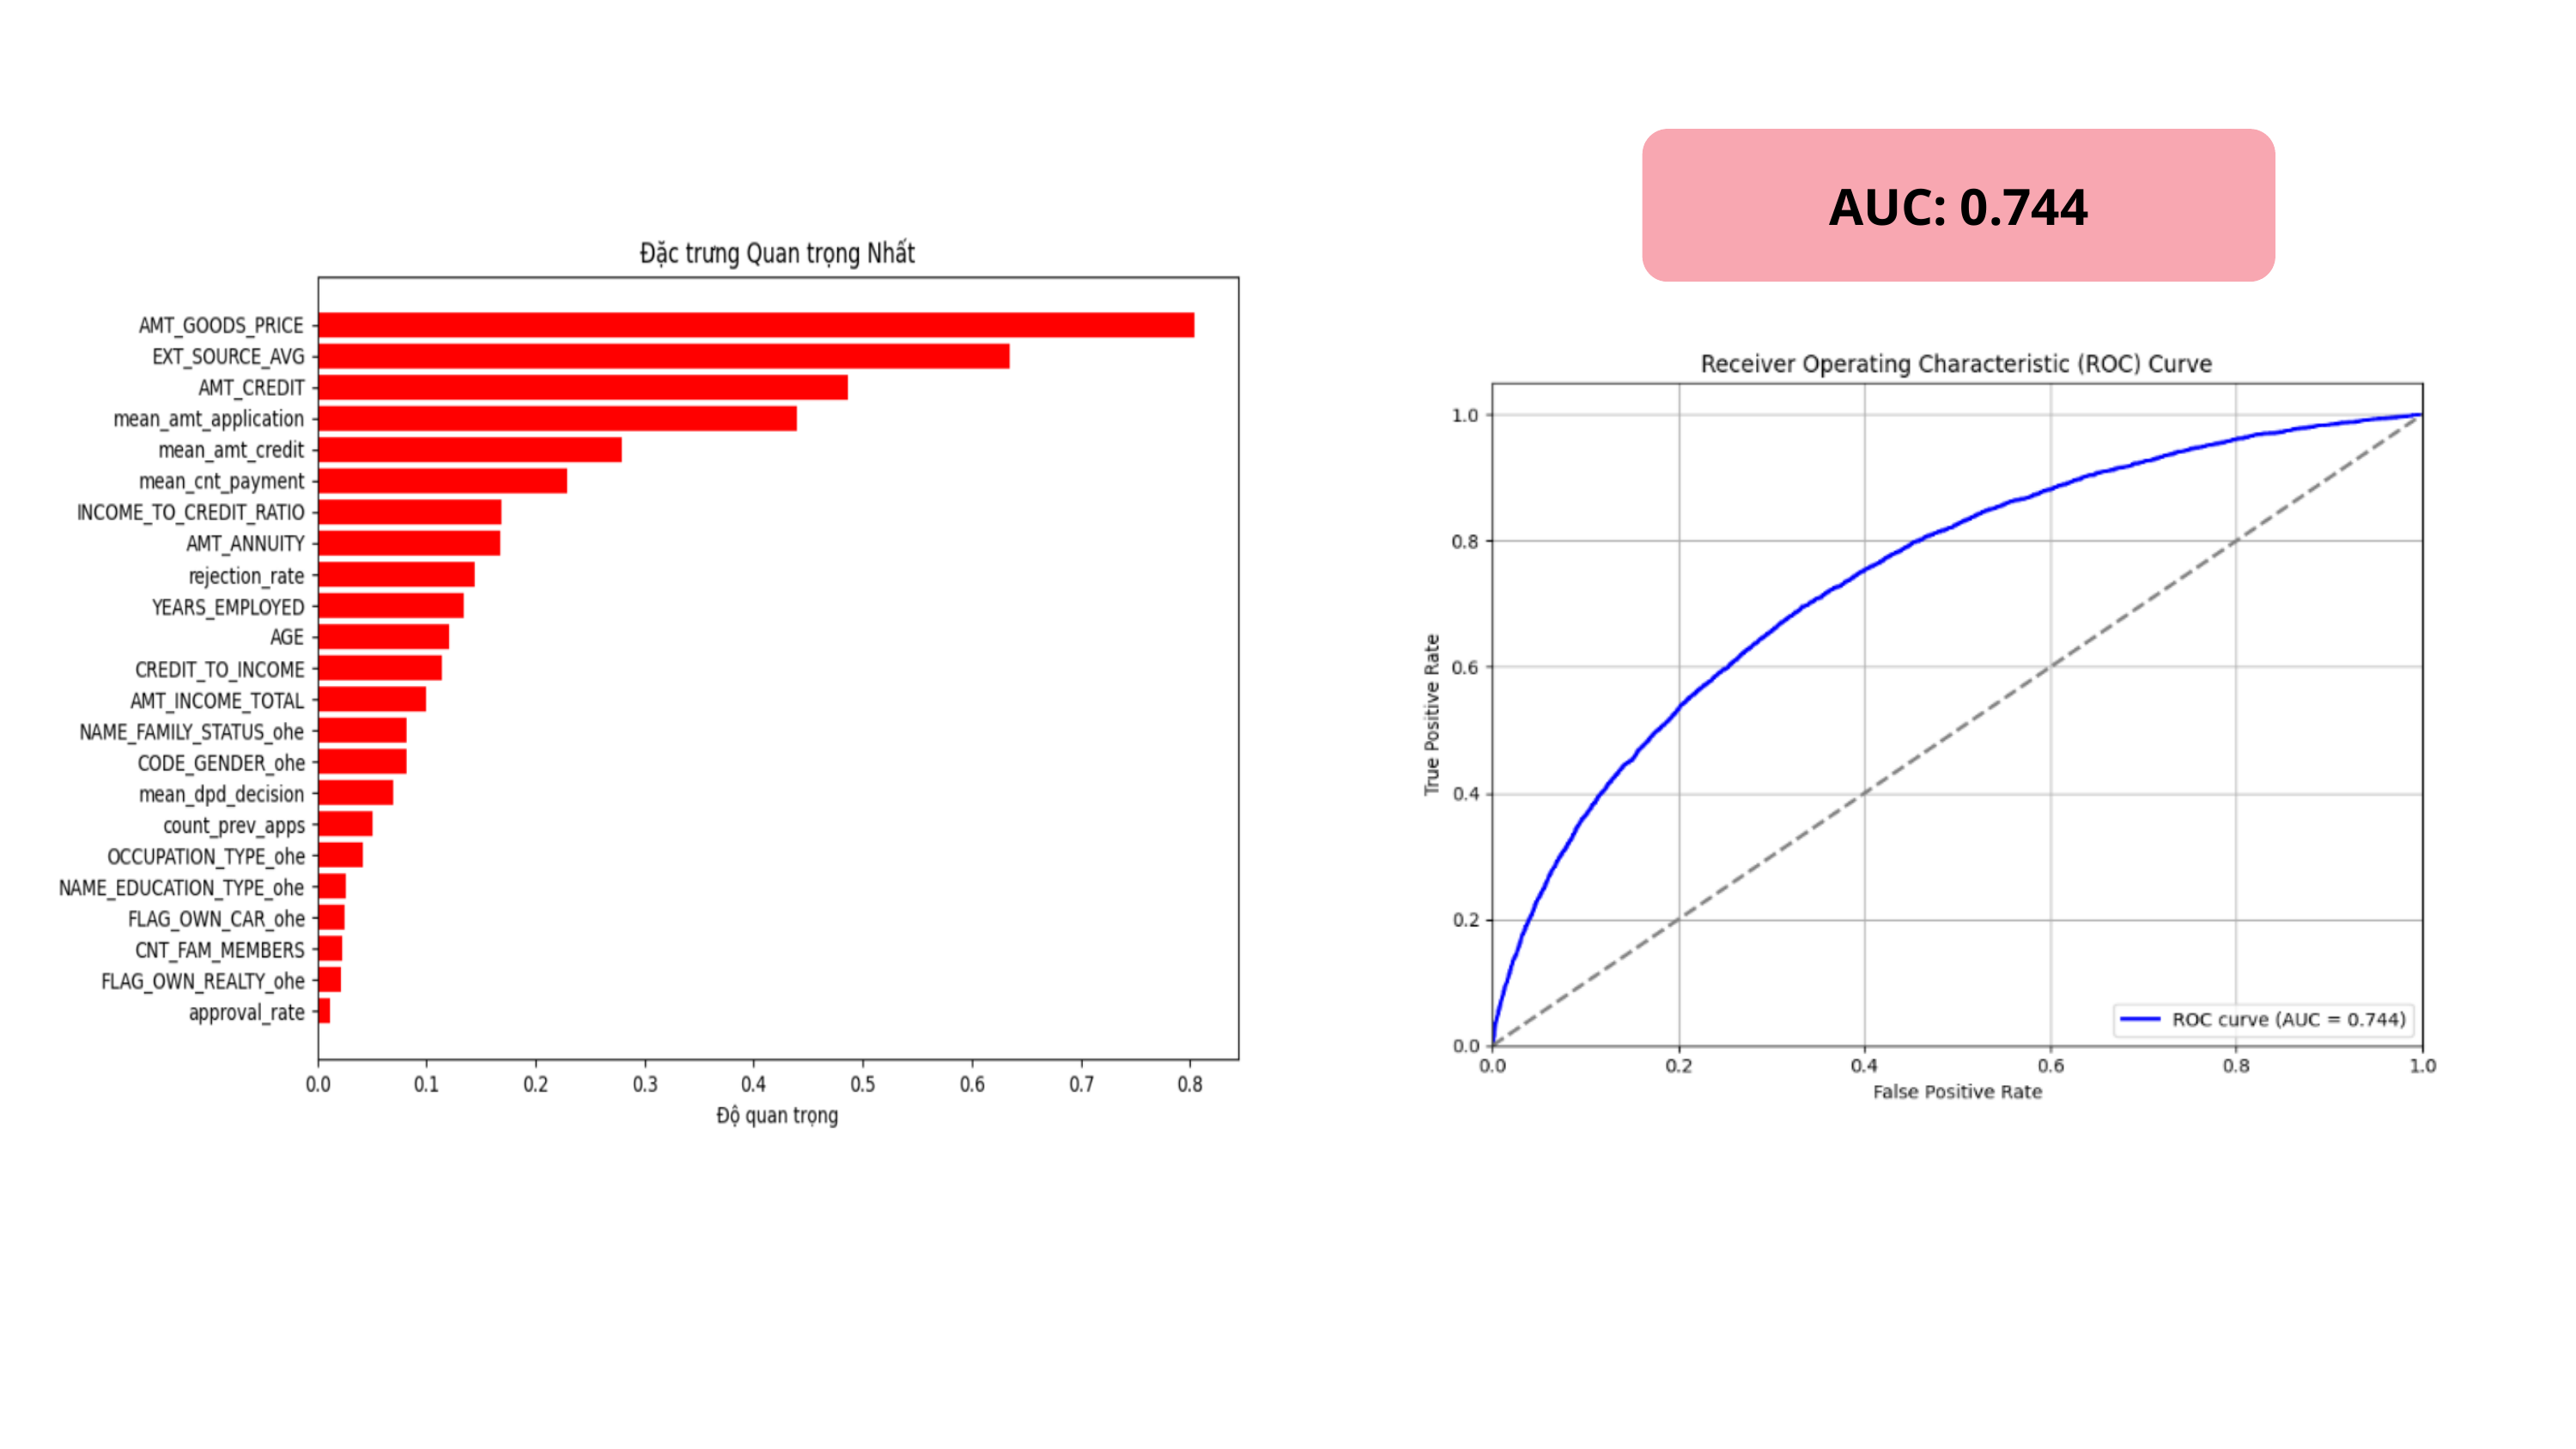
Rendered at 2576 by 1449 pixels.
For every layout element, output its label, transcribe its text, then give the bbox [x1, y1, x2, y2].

picture [44, 231, 1341, 1150]
picture [1413, 332, 2444, 1117]
text_box AUC: 0.744 [1642, 129, 2275, 282]
